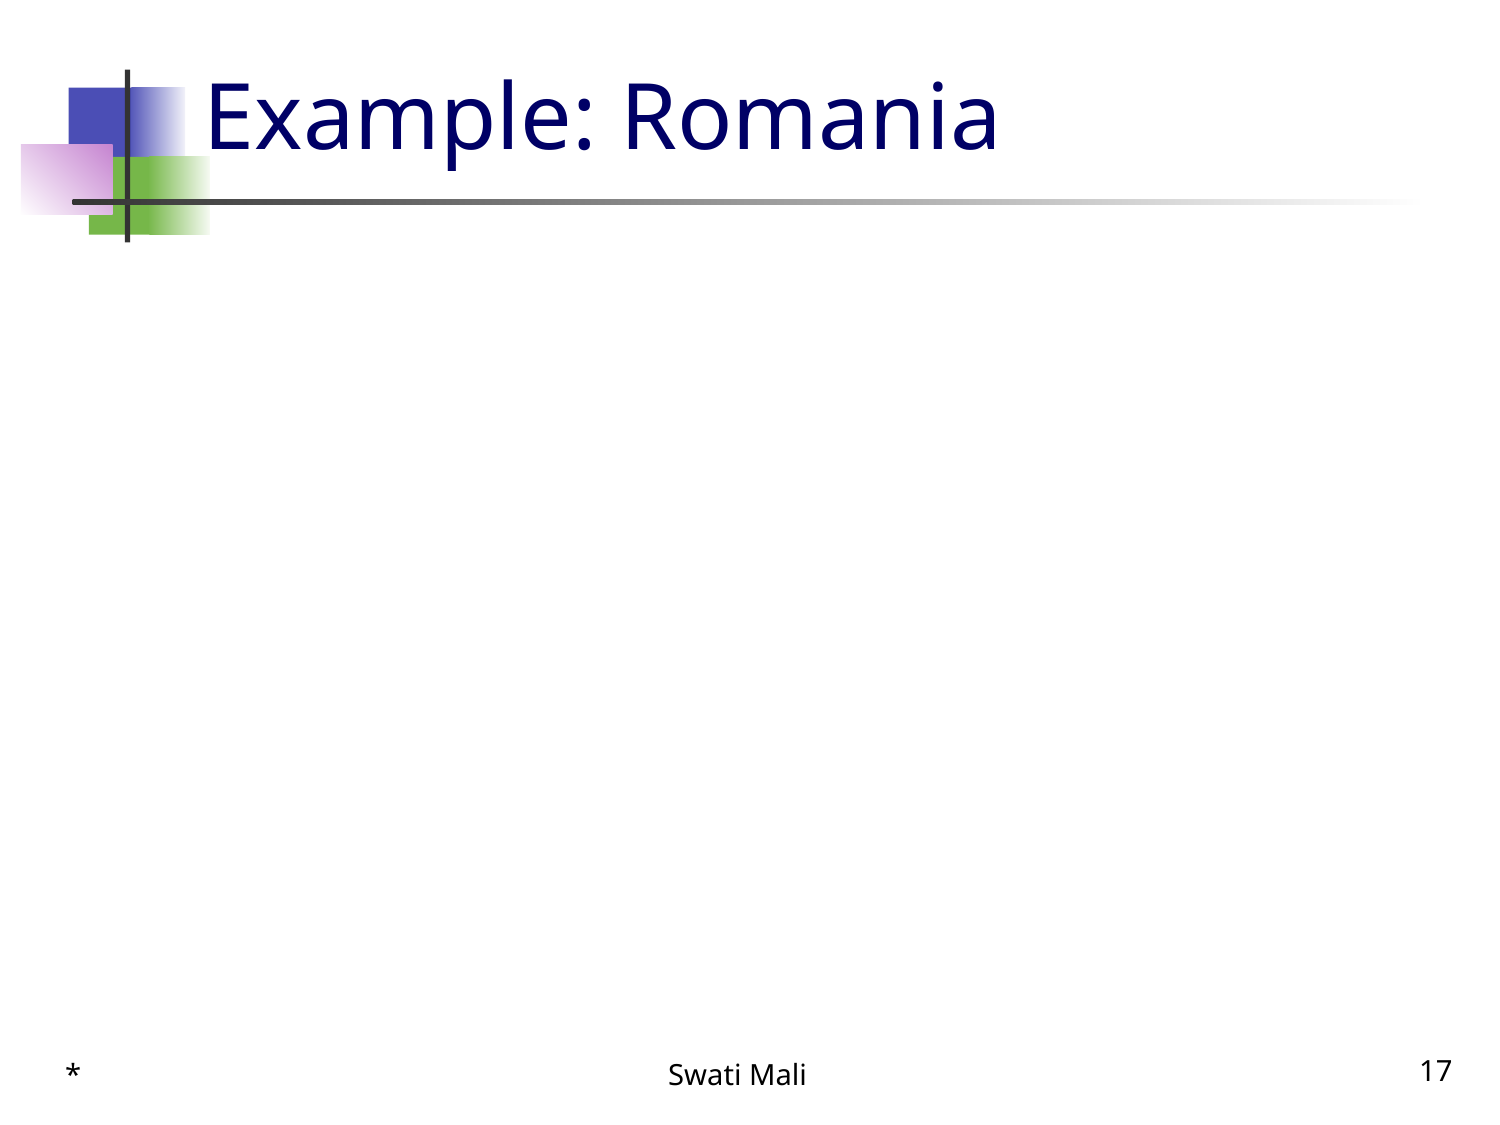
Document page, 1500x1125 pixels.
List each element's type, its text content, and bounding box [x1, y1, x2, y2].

title Example: Romania [188, 35, 1468, 175]
text_box * [49, 1024, 363, 1100]
text_box Swati Mali [500, 1024, 975, 1100]
text_box 17 [1155, 1024, 1468, 1100]
